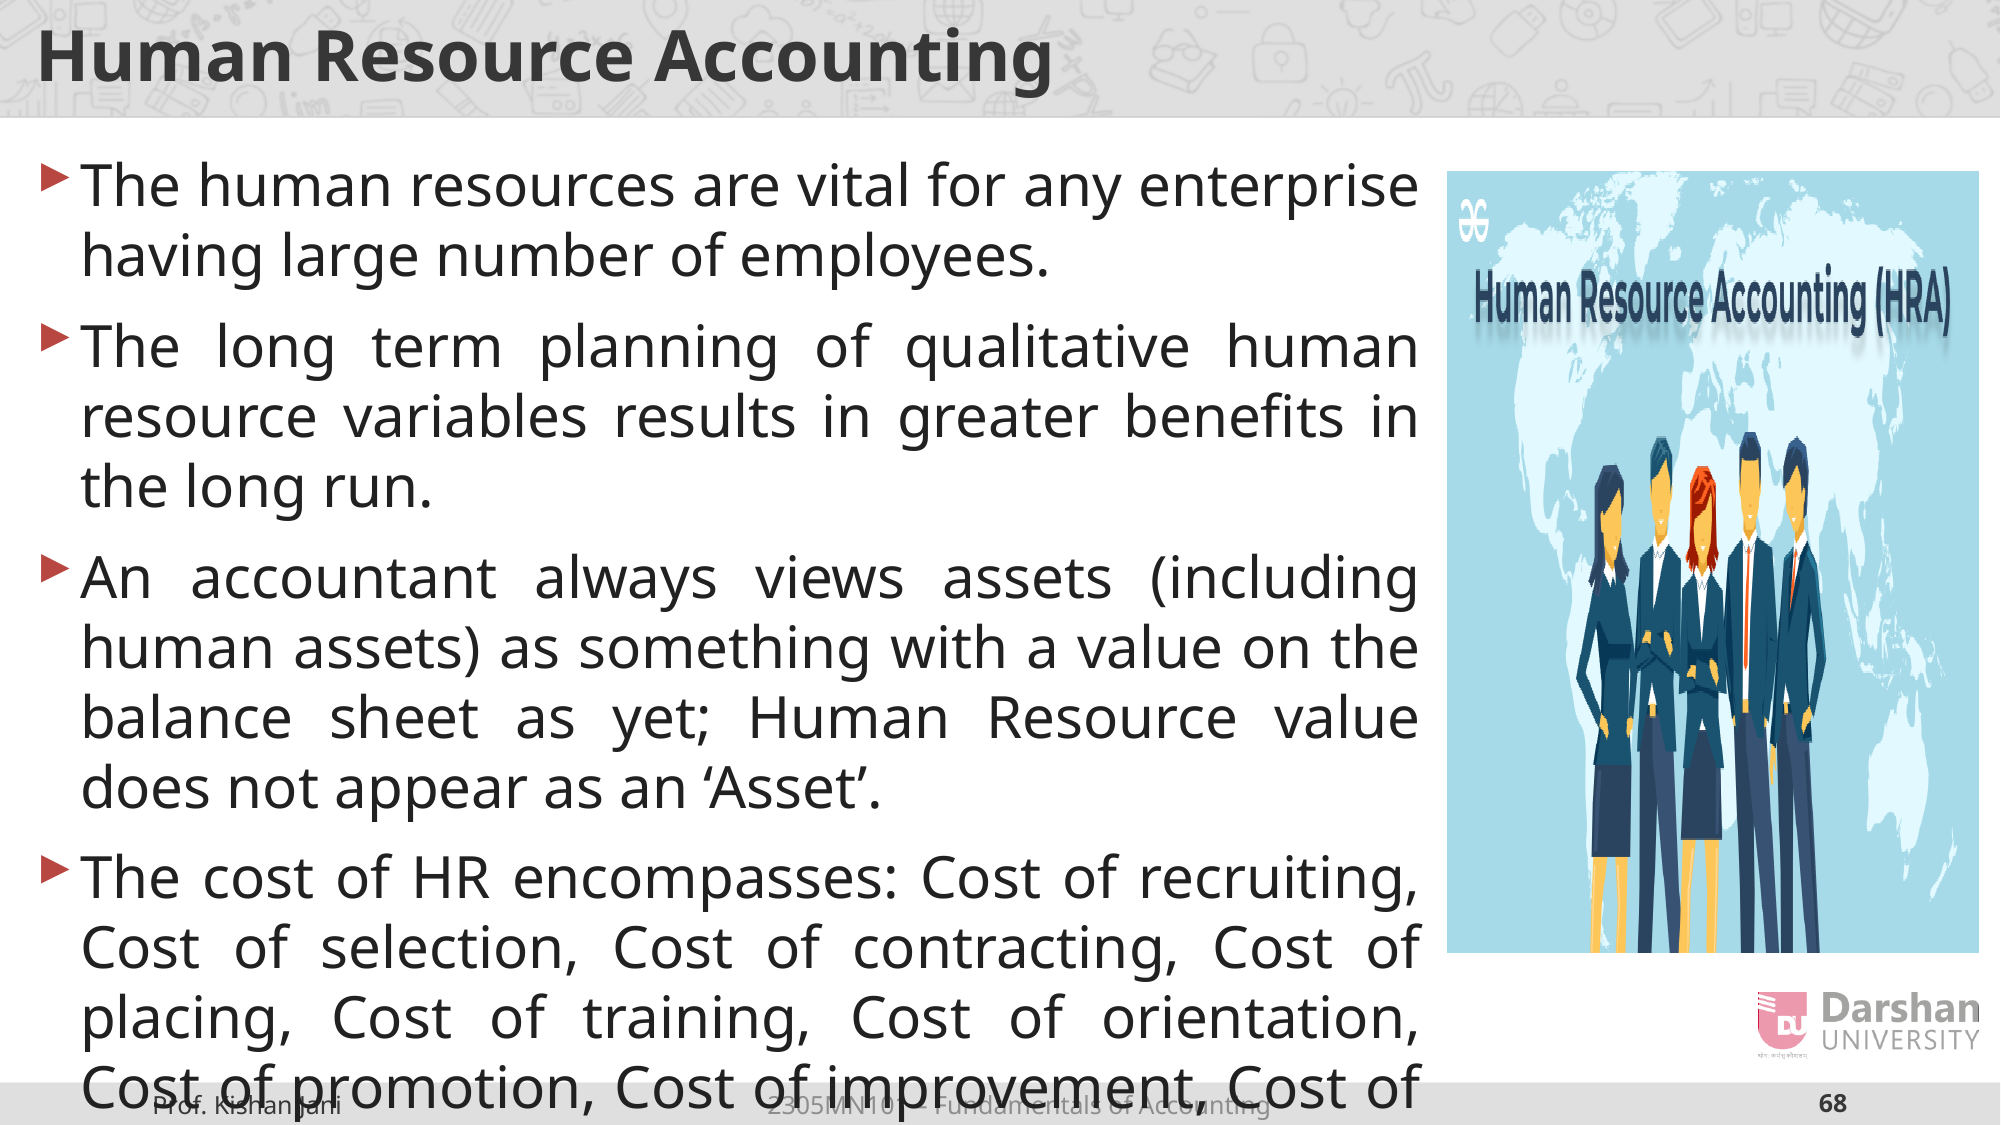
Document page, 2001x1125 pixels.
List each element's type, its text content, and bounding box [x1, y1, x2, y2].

list The human resources are vital for any enterprise having large number of employees. The long term planning of qualitative human resource variables results in greater benefits in the long run. An accountant always views assets (including human assets) as something with a value on the balance sheet as yet; Human Resource value does not appear as an ‘Asset’. The cost of HR encompasses: Cost of recruiting, Cost of selection, Cost of contracting, Cost of placing, Cost of training, Cost of orientation, Cost of promotion, Cost of improvement, Cost of substitution, Opportunity cost, Exit cost, Etc. [21, 140, 1436, 1059]
picture [1447, 171, 1979, 954]
title Human Resource Accounting [0, 0, 2000, 117]
